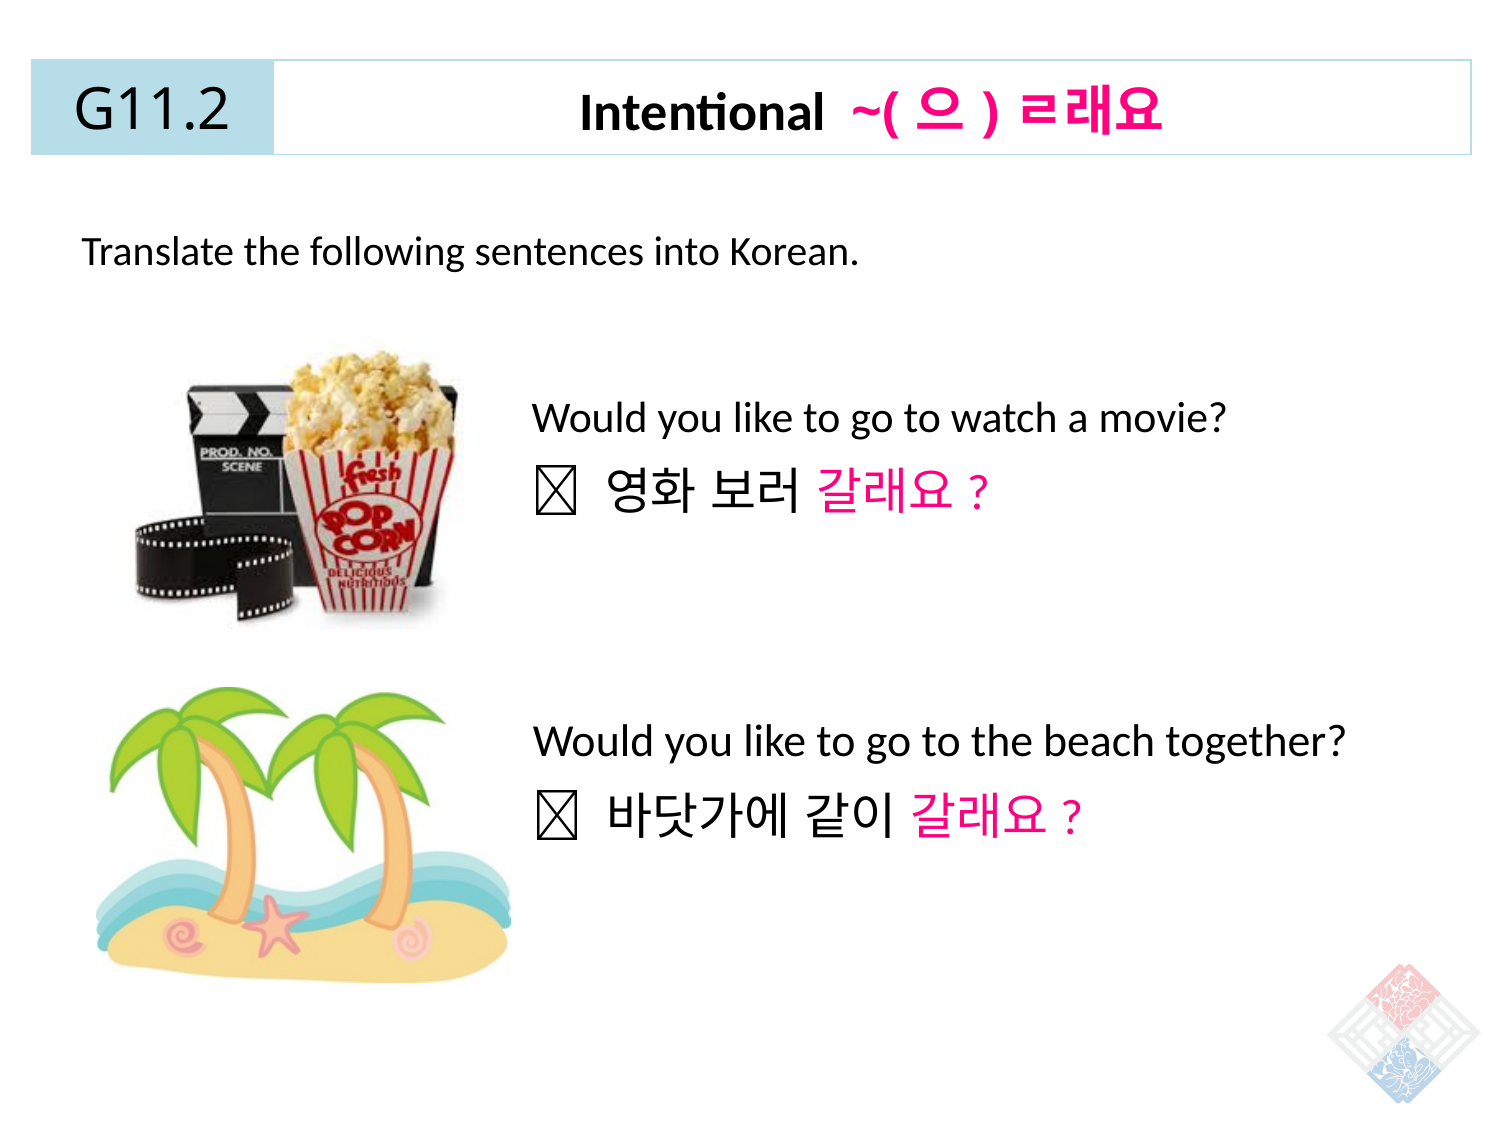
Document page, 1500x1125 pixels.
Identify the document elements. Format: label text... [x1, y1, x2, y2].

text_box Would you like to go to watch a movie?  영화 보러 갈래요? [516, 365, 1244, 527]
text_box Translate the following sentences into Korean. [66, 216, 876, 282]
picture [96, 687, 511, 983]
table_header Intentional ~(으)ㄹ래요 [274, 61, 1470, 154]
picture [96, 313, 494, 656]
text_box Would you like to go to the beach together?  바닷가에 같이 갈래요? [518, 687, 1364, 852]
table_header G11.2 [32, 61, 272, 154]
